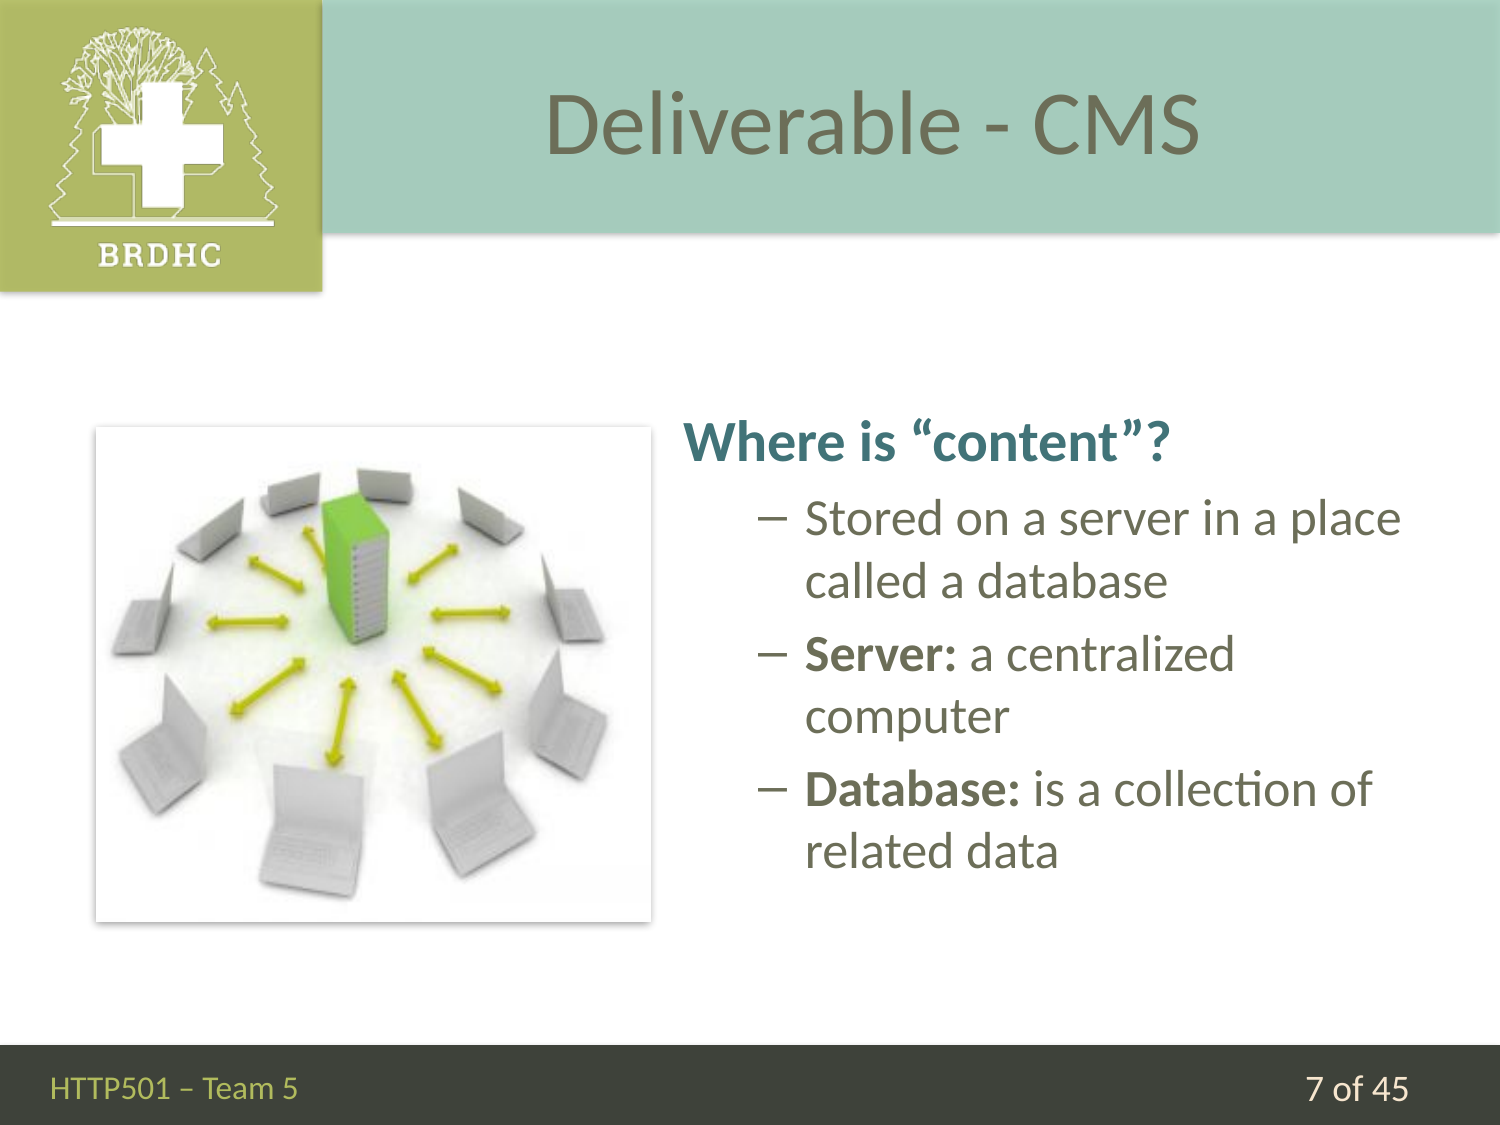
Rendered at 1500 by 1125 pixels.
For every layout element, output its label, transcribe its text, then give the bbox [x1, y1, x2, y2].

title Deliverable - CMS [322, 24, 1425, 212]
list Where is “content”? Stored on a server in a place called a database Server: a centralized computer Database: is a collection of related data [668, 396, 1425, 940]
picture [5, 1, 317, 284]
slide_number HTTP501 – Team 5 [34, 1063, 364, 1109]
picture [96, 427, 651, 922]
